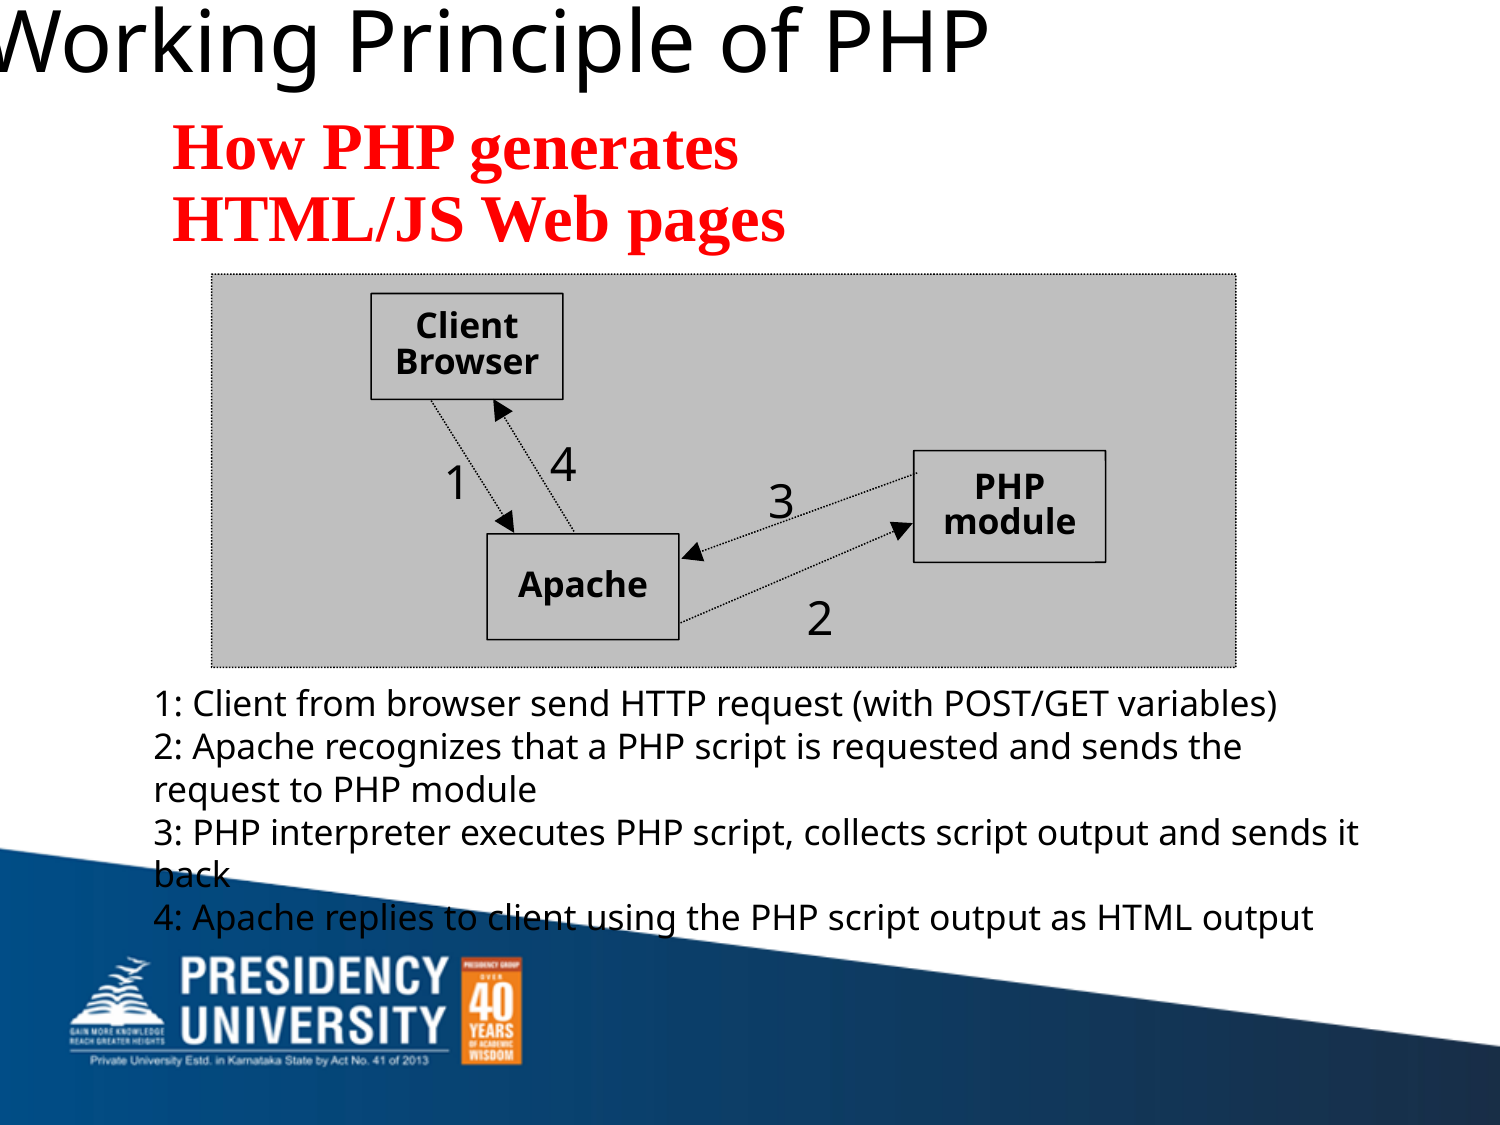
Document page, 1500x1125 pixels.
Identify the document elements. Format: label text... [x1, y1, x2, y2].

text_box Working Principle of PHP [0, 0, 1125, 138]
picture [0, 845, 1500, 1125]
title How PHP generates HTML/JS Web pages [157, 113, 1344, 255]
text_box 1: Client from browser send HTTP request (with POST/GET variables) 2: Apache recognizes that a PHP script is requested and sends the request to PHP module 3: PHP interpreter executes PHP script, collects script output and sends it back 4: Apache replies to client using the PHP script output as HTML output [153, 688, 1361, 938]
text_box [211, 274, 1236, 668]
